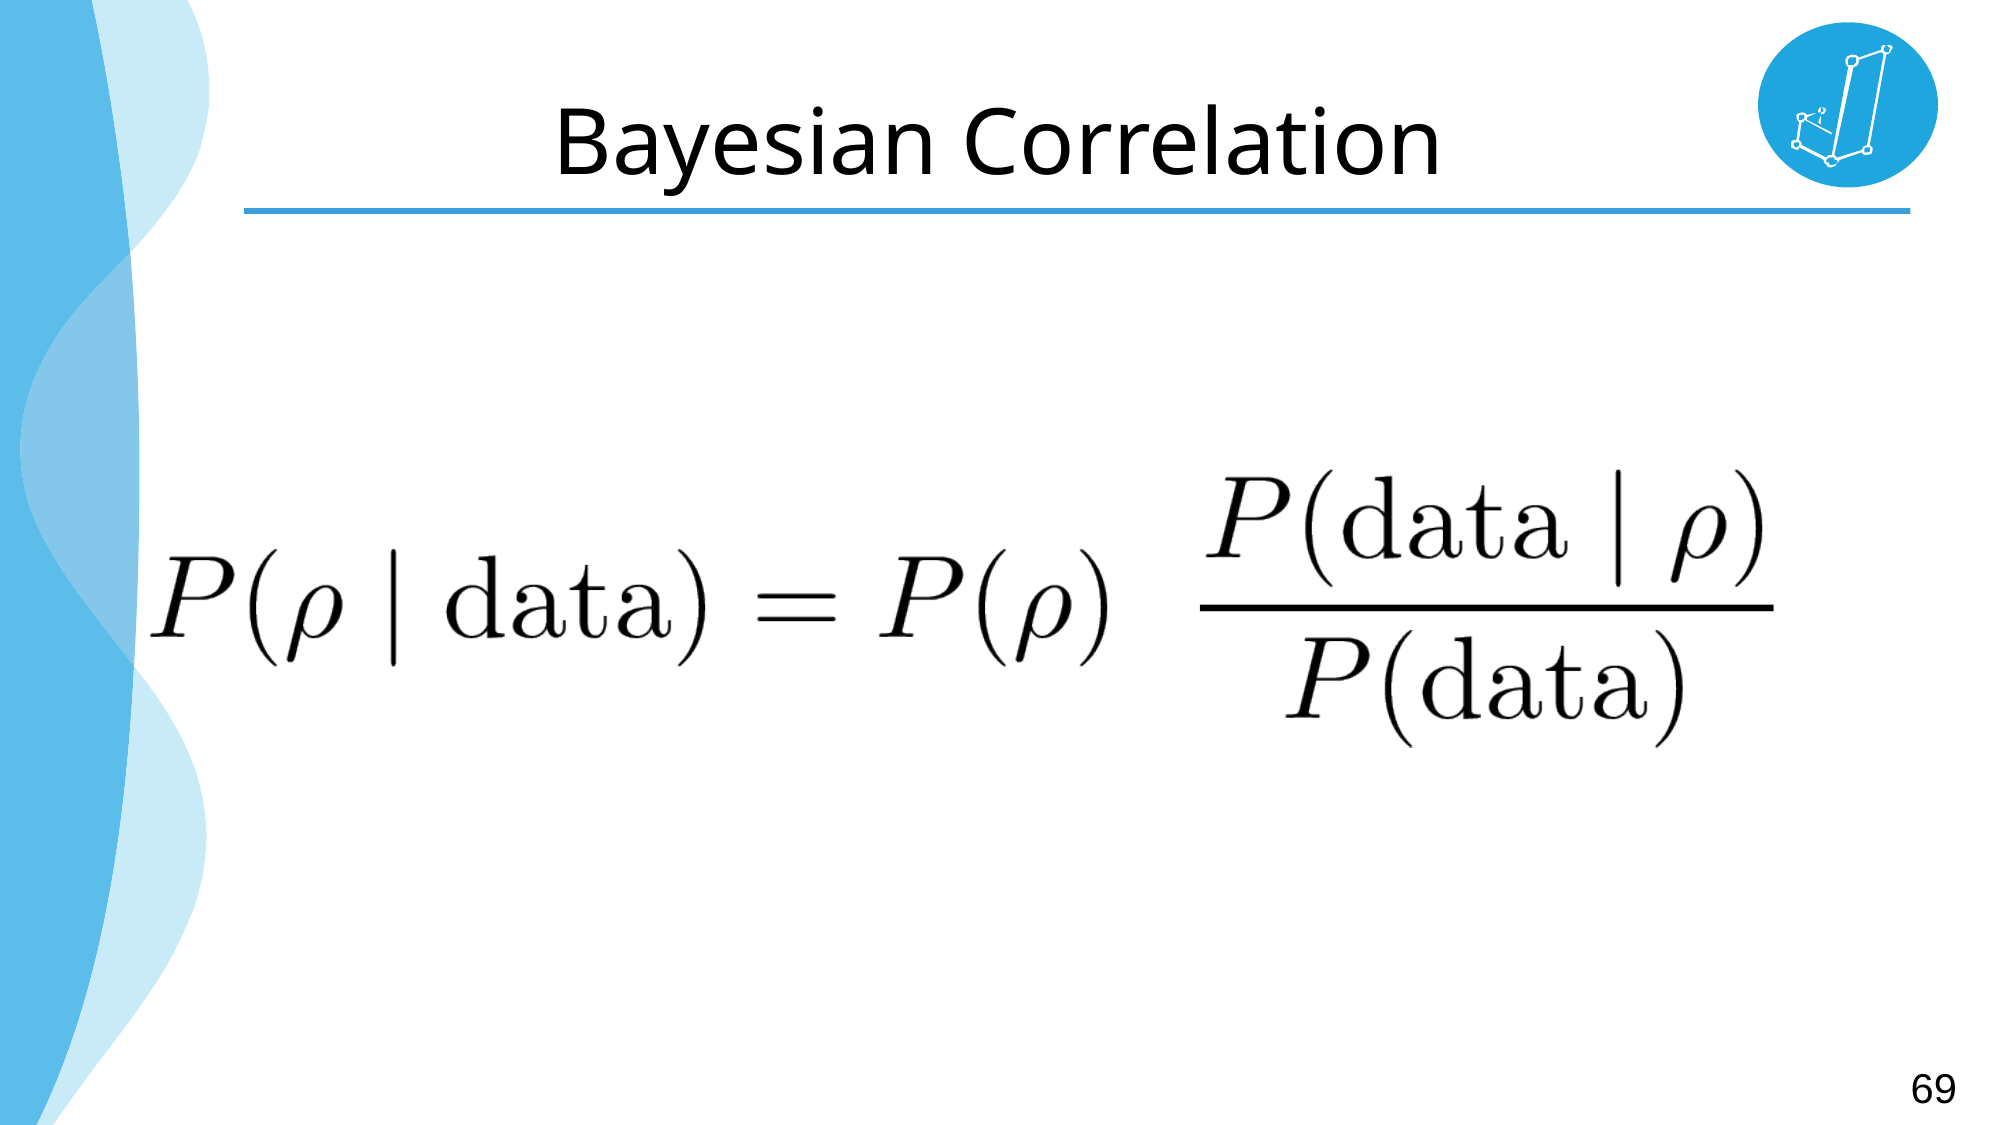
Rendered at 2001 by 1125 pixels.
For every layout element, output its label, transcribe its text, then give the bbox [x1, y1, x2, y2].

text_box [99, 304, 1899, 956]
picture [150, 464, 1784, 748]
text_box Bayesian Correlation [99, 44, 1899, 232]
text_box [99, 263, 1899, 304]
